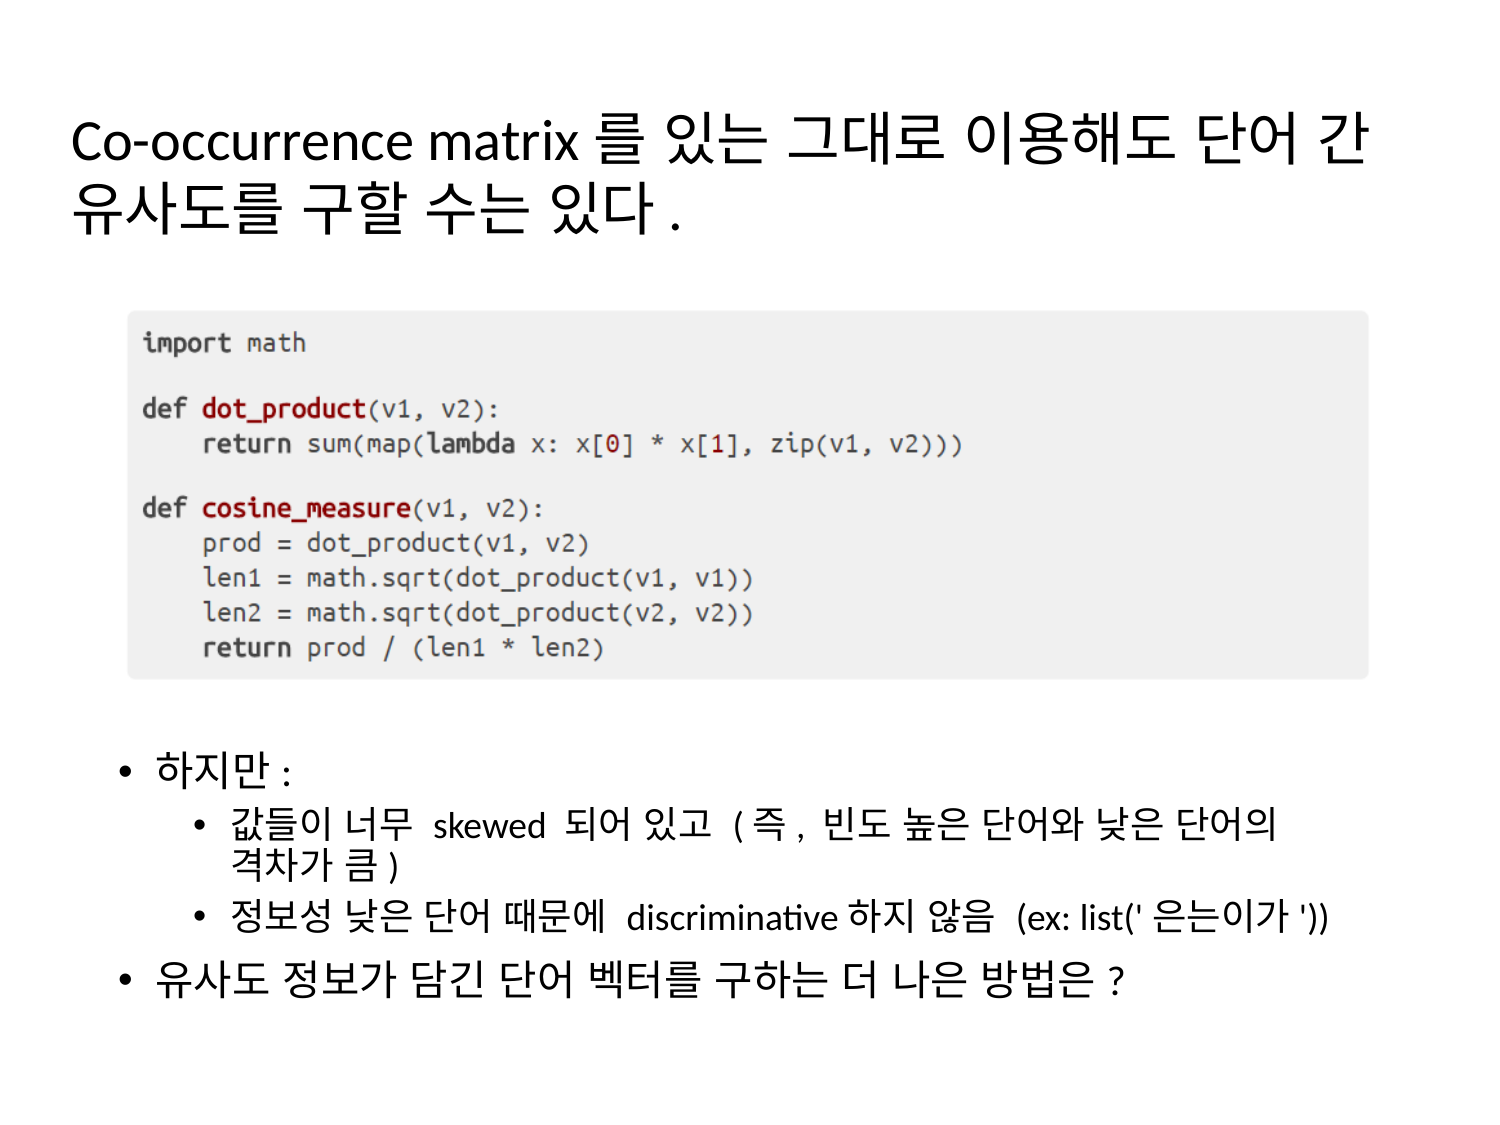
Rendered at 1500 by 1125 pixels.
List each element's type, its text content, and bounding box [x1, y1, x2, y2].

picture [120, 308, 1379, 690]
list 하지만: 값들이 너무 skewed 되어 있고 (즉, 빈도 높은 단어와 낮은 단어의 격차가 큼) 정보성 낮은 단어 때문에 discriminative하지 않음 (ex: list('은는이가')) 유사도 정보가 담긴 단어 벡터를 구하는 더 나은 방법은? [103, 672, 1397, 1014]
text_box Co-occurrence matrix를 있는 그대로 이용해도 단어 간 유사도를 구할 수는 있다. [56, 95, 1457, 250]
